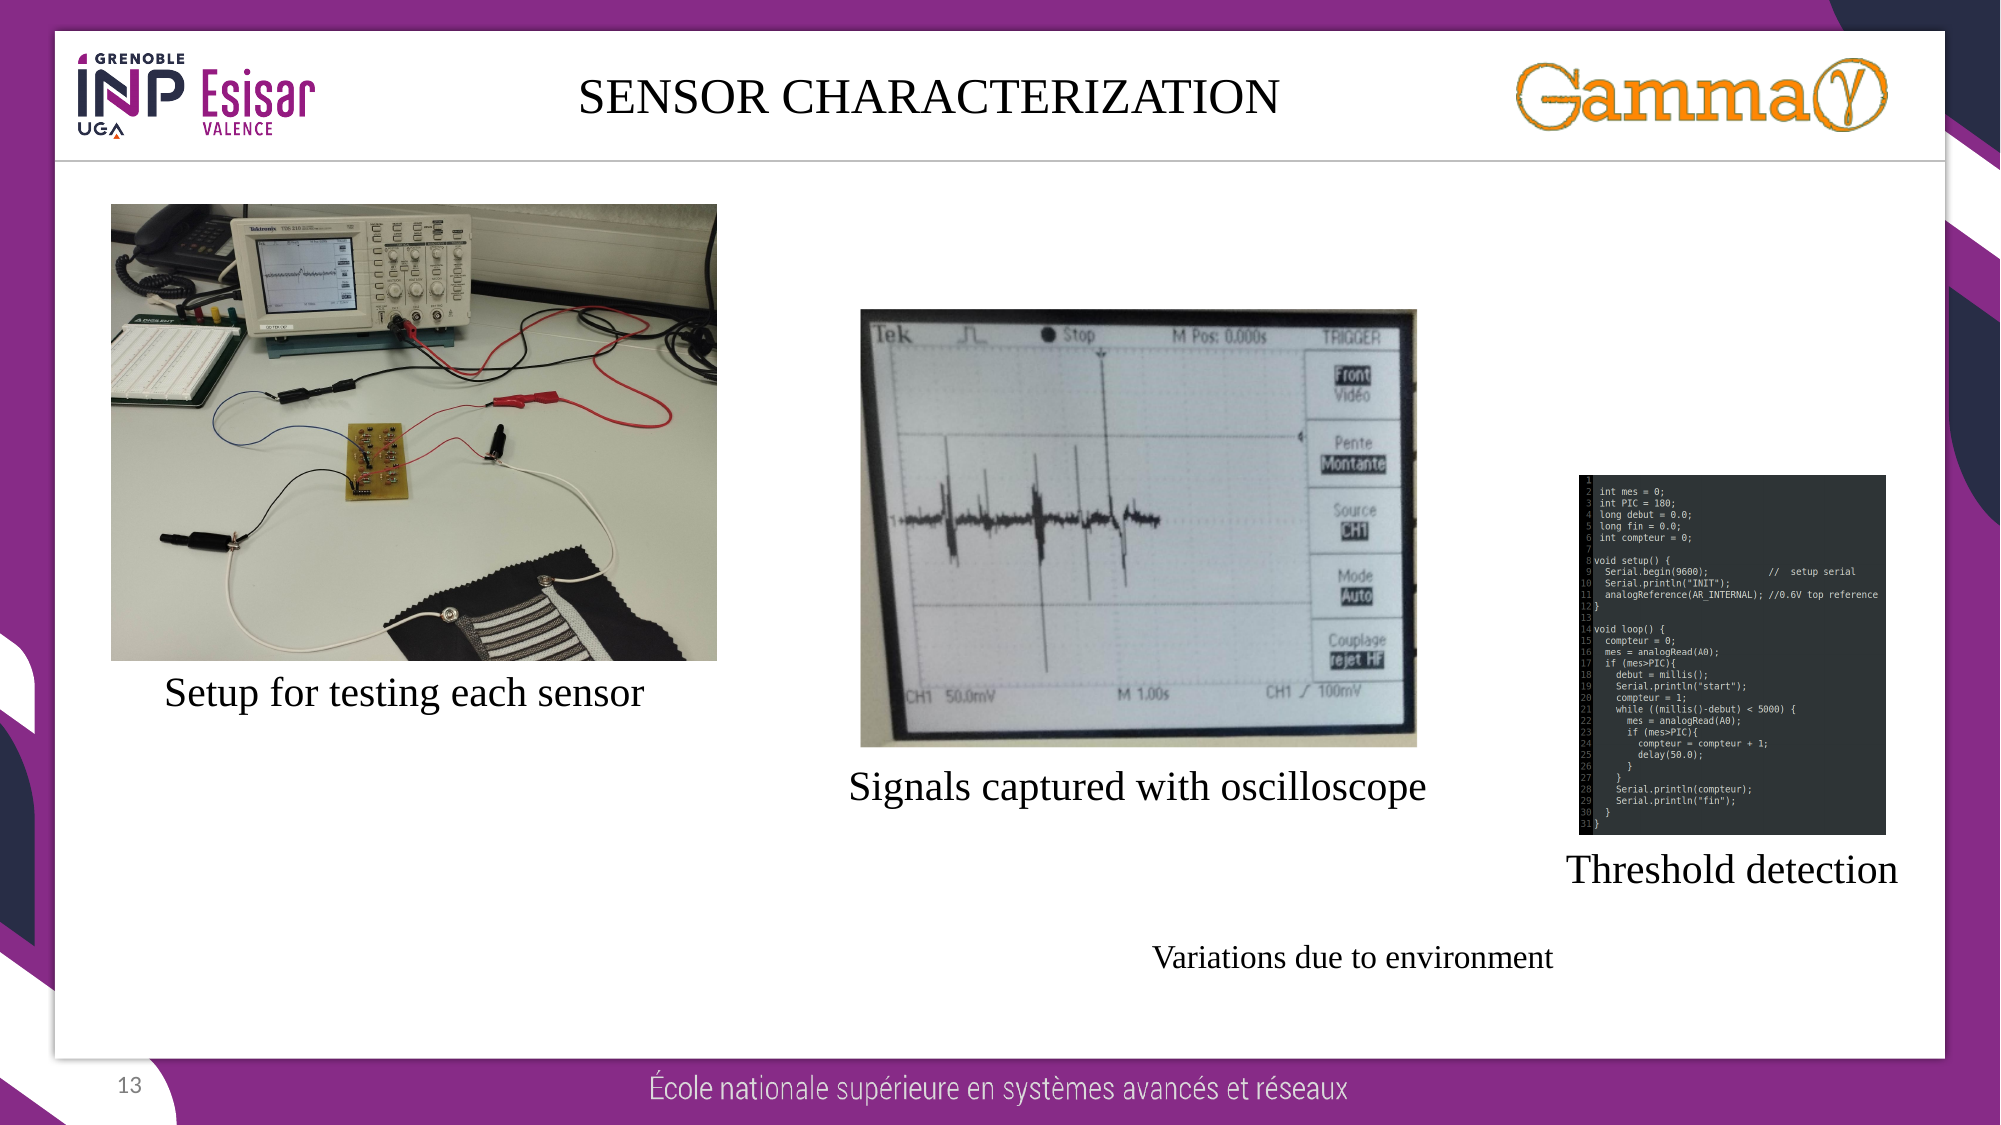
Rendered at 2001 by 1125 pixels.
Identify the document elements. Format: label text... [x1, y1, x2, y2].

picture [651, 1070, 1347, 1106]
text_box Setup for testing each sensor [111, 667, 698, 723]
text_box Threshold detection [1543, 834, 1922, 900]
slide_number ‹#› [55, 1062, 158, 1106]
text_box Signals captured with oscilloscope [818, 750, 1458, 816]
text_box Variations due to environment [1033, 927, 1673, 983]
picture [1578, 475, 1886, 835]
picture [1489, 42, 1922, 145]
text_box SENSOR CHARACTERIZATION [562, 55, 1484, 131]
picture [78, 53, 315, 139]
picture [857, 308, 1422, 751]
picture [111, 203, 717, 661]
